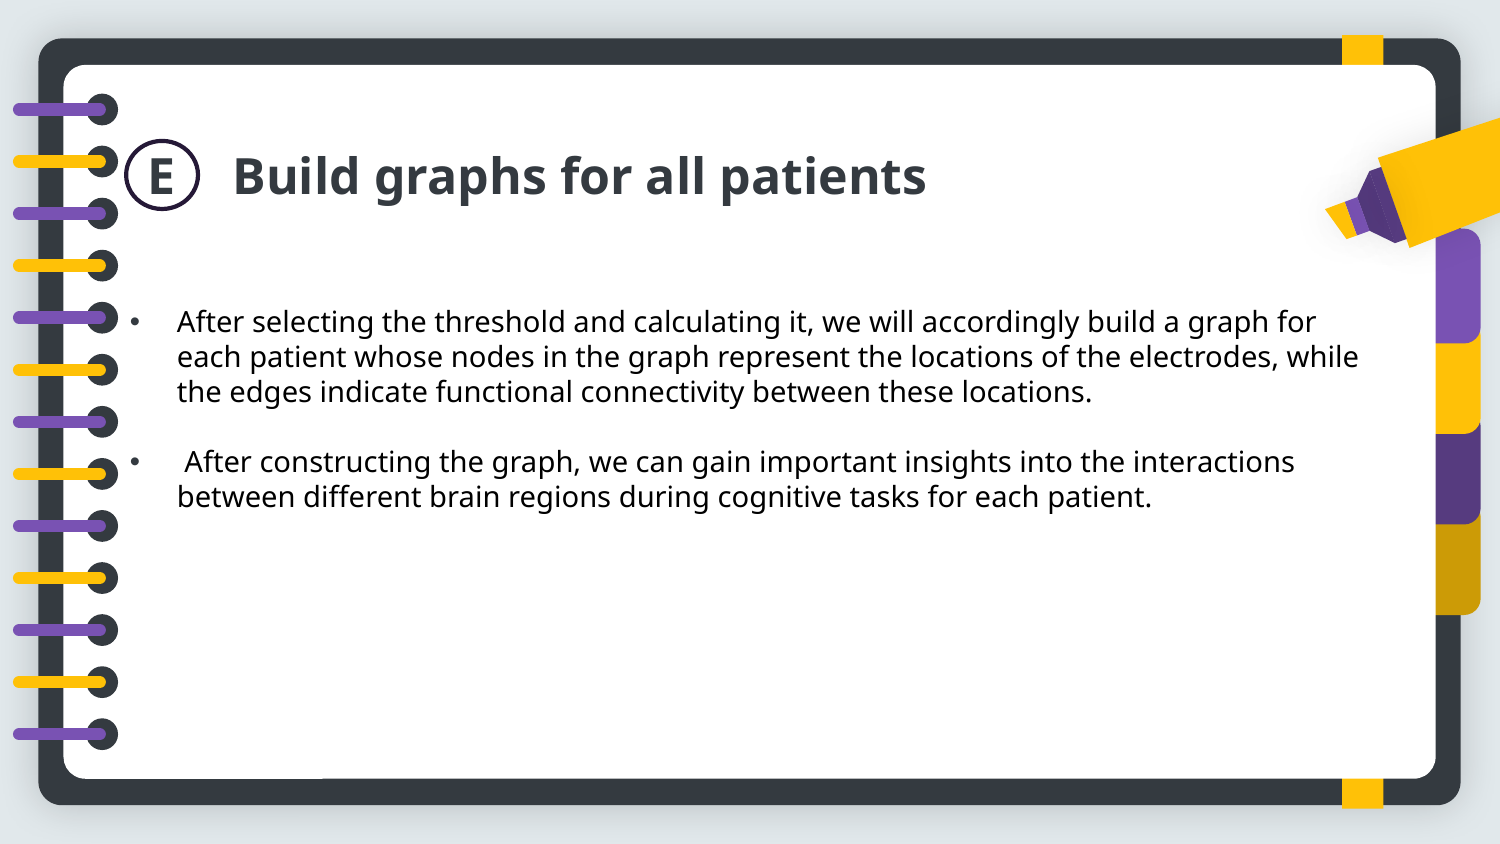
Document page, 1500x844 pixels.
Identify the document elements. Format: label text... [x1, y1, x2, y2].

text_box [125, 129, 199, 221]
text_box After selecting the threshold and calculating it, we will accordingly build a graph for each patient whose nodes in the graph represent the locations of the electrodes, while the edges indicate functional connectivity between these locations. After constructing the graph, we can gain important insights into the interactions between different brain regions during cognitive tasks for each patient. [114, 288, 1385, 630]
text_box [1341, 74, 1500, 265]
title Build graphs for all patients [217, 129, 1500, 301]
